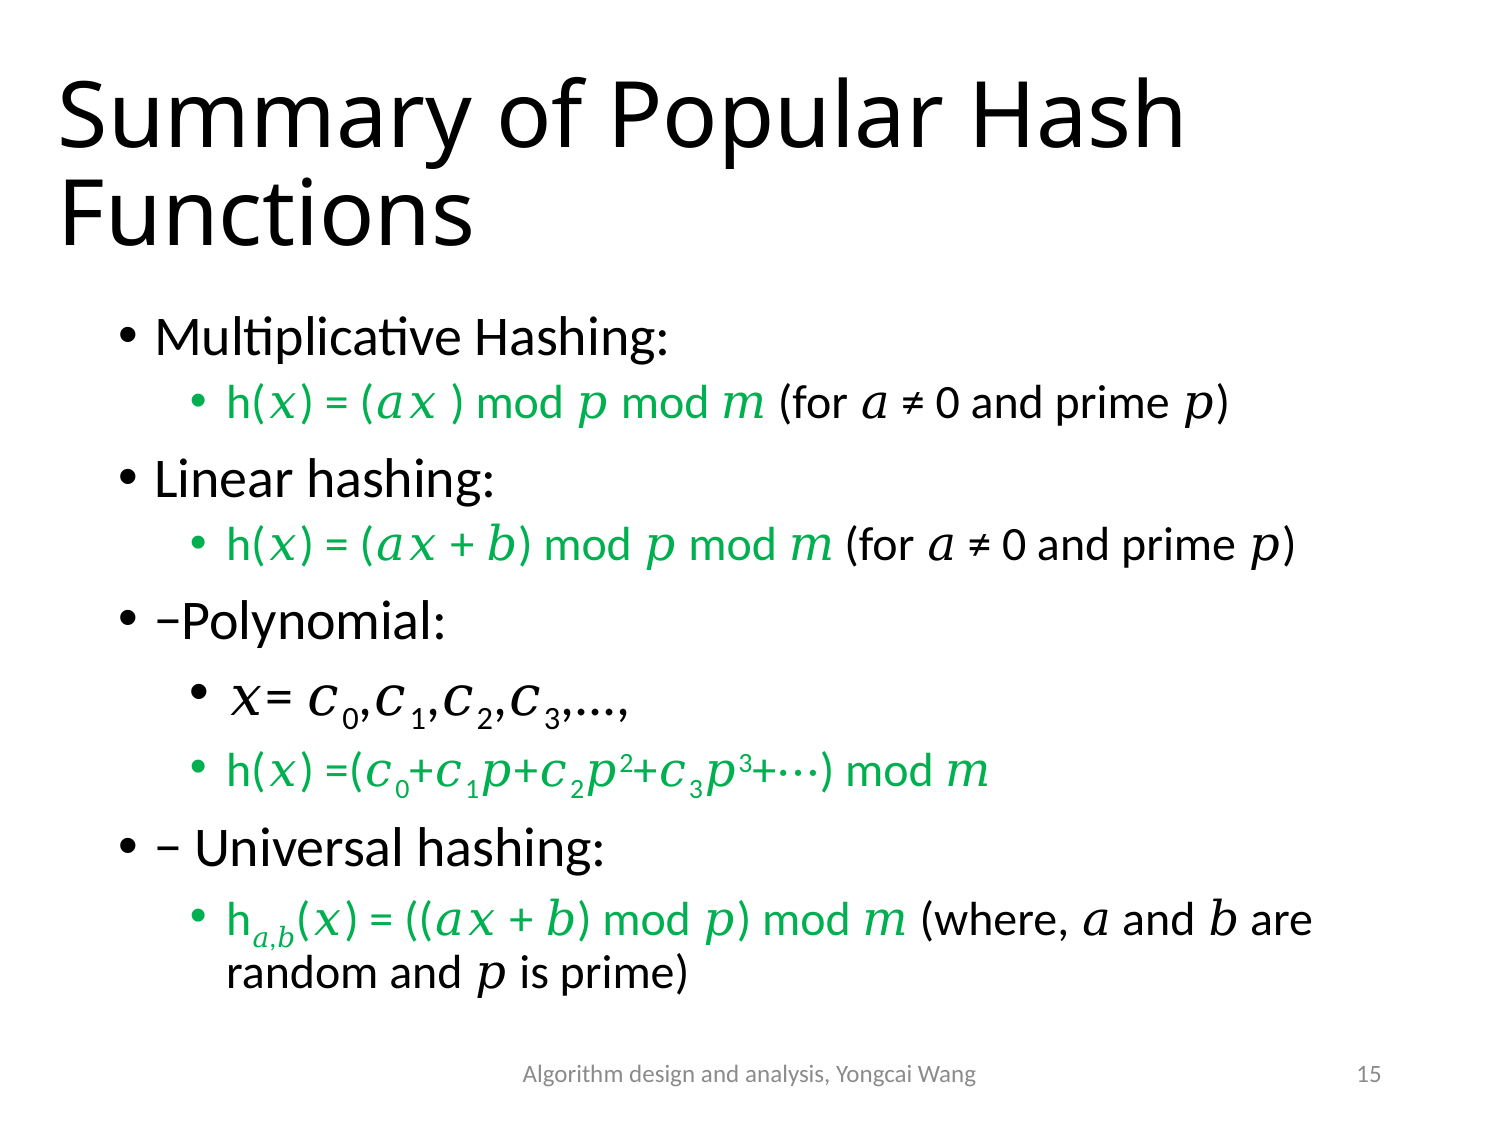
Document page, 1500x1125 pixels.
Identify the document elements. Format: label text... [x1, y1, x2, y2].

title Summary of Popular Hash Functions [42, 58, 1457, 276]
slide_number 15 [1059, 1042, 1397, 1103]
list Multiplicative Hashing: h(𝑥) = (𝑎𝑥 ) mod 𝑝 mod 𝑚 (for 𝑎 ≠ 0 and prime 𝑝) Linear hashing: h(𝑥) = (𝑎𝑥 + 𝑏) mod 𝑝 mod 𝑚 (for 𝑎 ≠ 0 and prime 𝑝) −Polynomial: 𝑥= 𝑐0,𝑐1,𝑐2,𝑐3,..., h(𝑥) =(𝑐0+𝑐1𝑝+𝑐2𝑝2+𝑐3𝑝3+⋯) mod 𝑚 − Universal hashing: h𝑎,𝑏(𝑥) = ((𝑎𝑥 + 𝑏) mod 𝑝) mod 𝑚 (where, 𝑎 and 𝑏 are random and 𝑝 is prime) [103, 299, 1455, 1014]
footer Algorithm design and analysis, Yongcai Wang [496, 1042, 1004, 1103]
